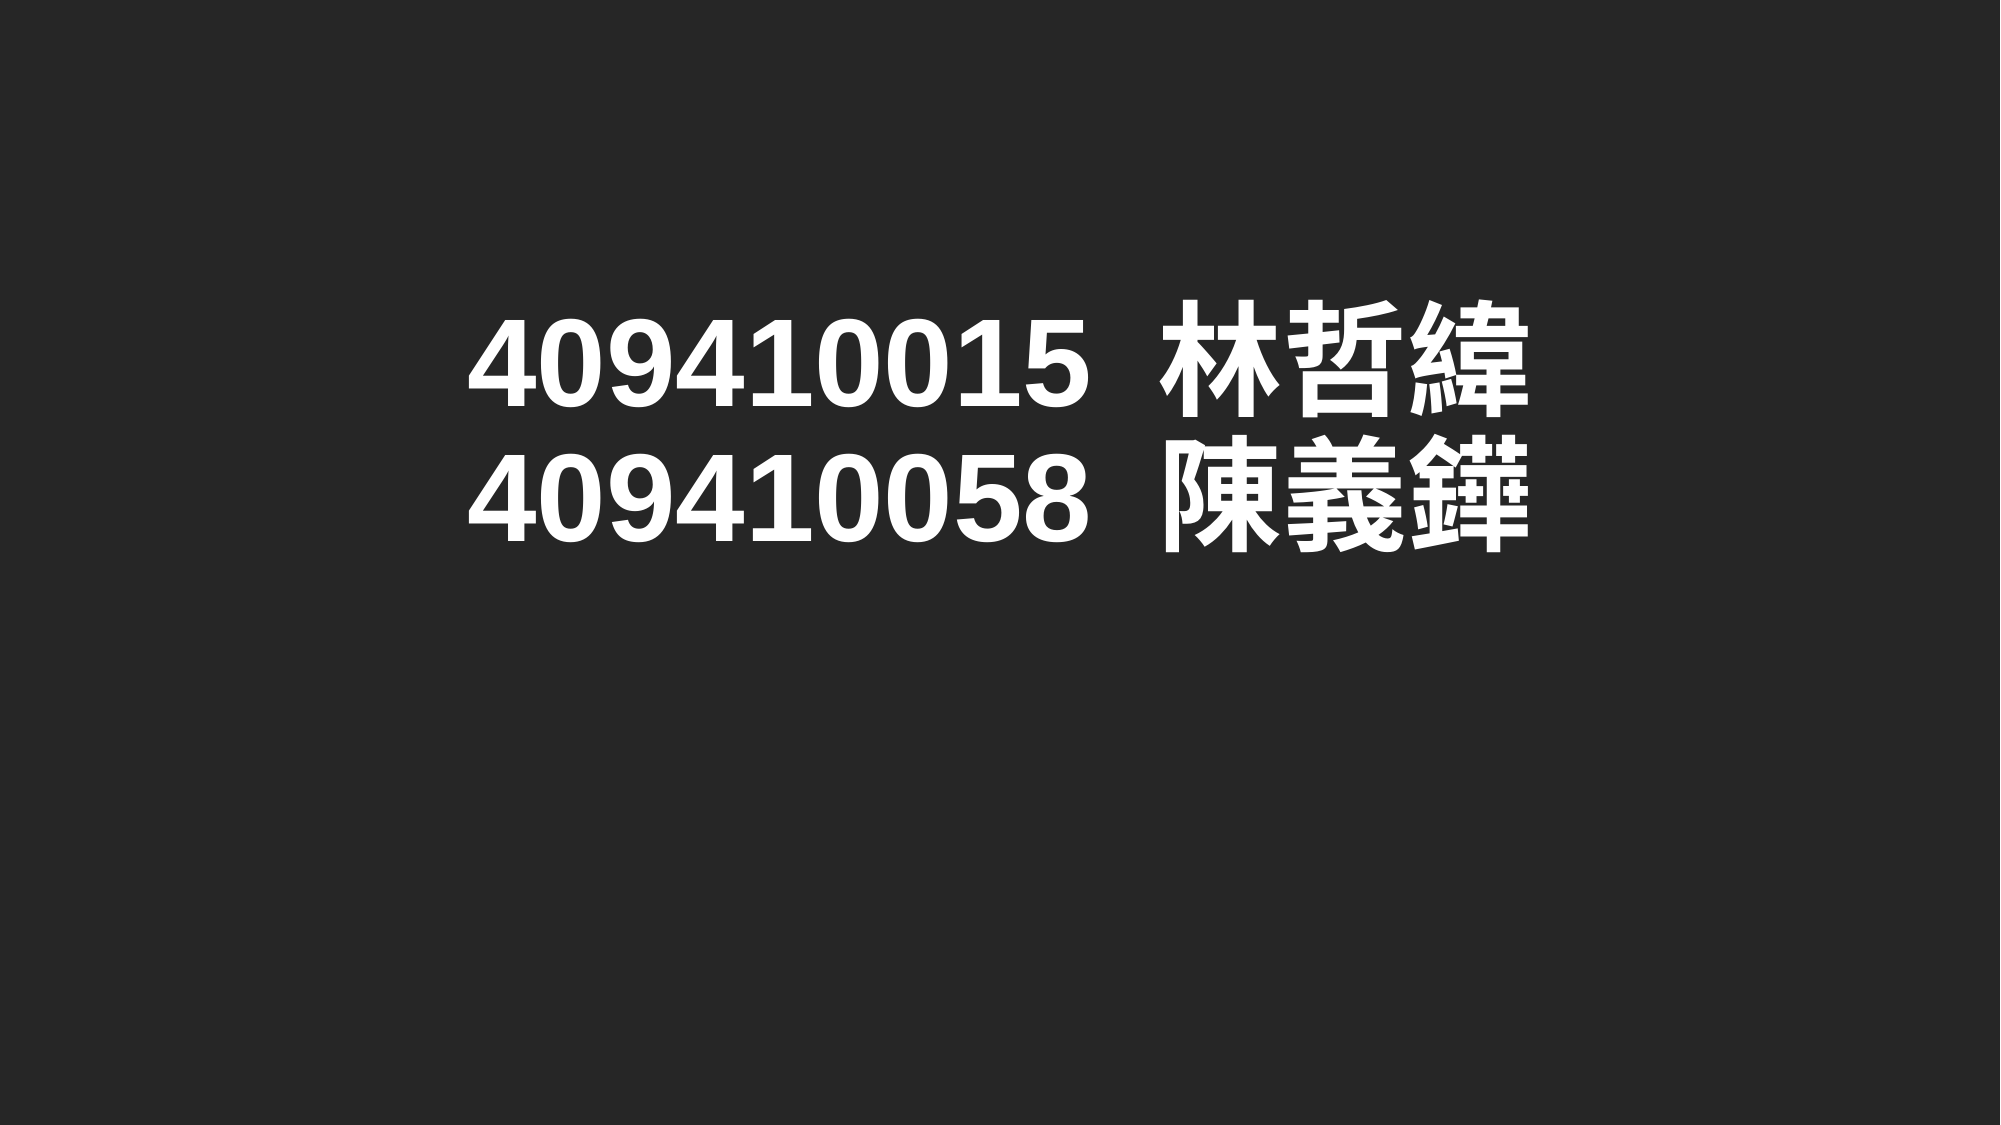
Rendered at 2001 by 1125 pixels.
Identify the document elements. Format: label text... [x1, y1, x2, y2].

title 409410015 林哲緯 409410058 陳義鏵 [249, 184, 1750, 576]
